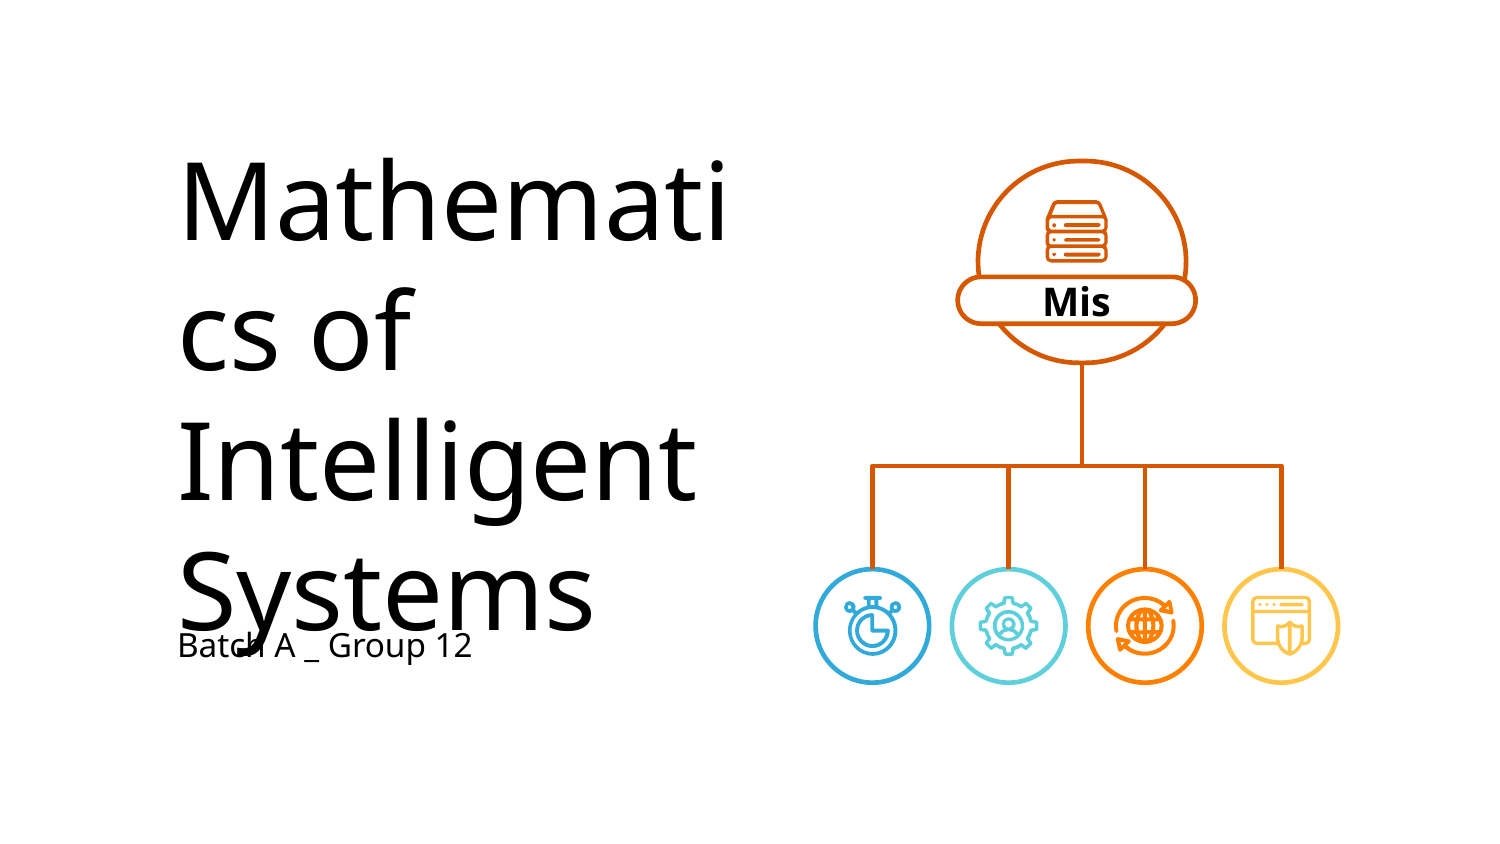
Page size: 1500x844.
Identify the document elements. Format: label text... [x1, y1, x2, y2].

title Mathematics of Intelligent Systems [161, 267, 793, 518]
text_box [1088, 574, 1202, 683]
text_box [1010, 434, 1073, 498]
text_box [1078, 366, 1286, 566]
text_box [843, 595, 902, 657]
subtitle Batch A _ Group 12 [161, 602, 754, 663]
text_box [1112, 595, 1178, 657]
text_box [978, 595, 1039, 657]
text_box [873, 360, 1081, 572]
text_box [1224, 569, 1339, 683]
text_box [999, 324, 1165, 363]
text_box [978, 161, 1187, 280]
text_box [951, 580, 1066, 683]
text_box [1250, 595, 1312, 657]
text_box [1045, 199, 1109, 263]
text_box [815, 569, 930, 683]
text_box Mis [957, 276, 1196, 324]
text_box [941, 429, 1073, 503]
